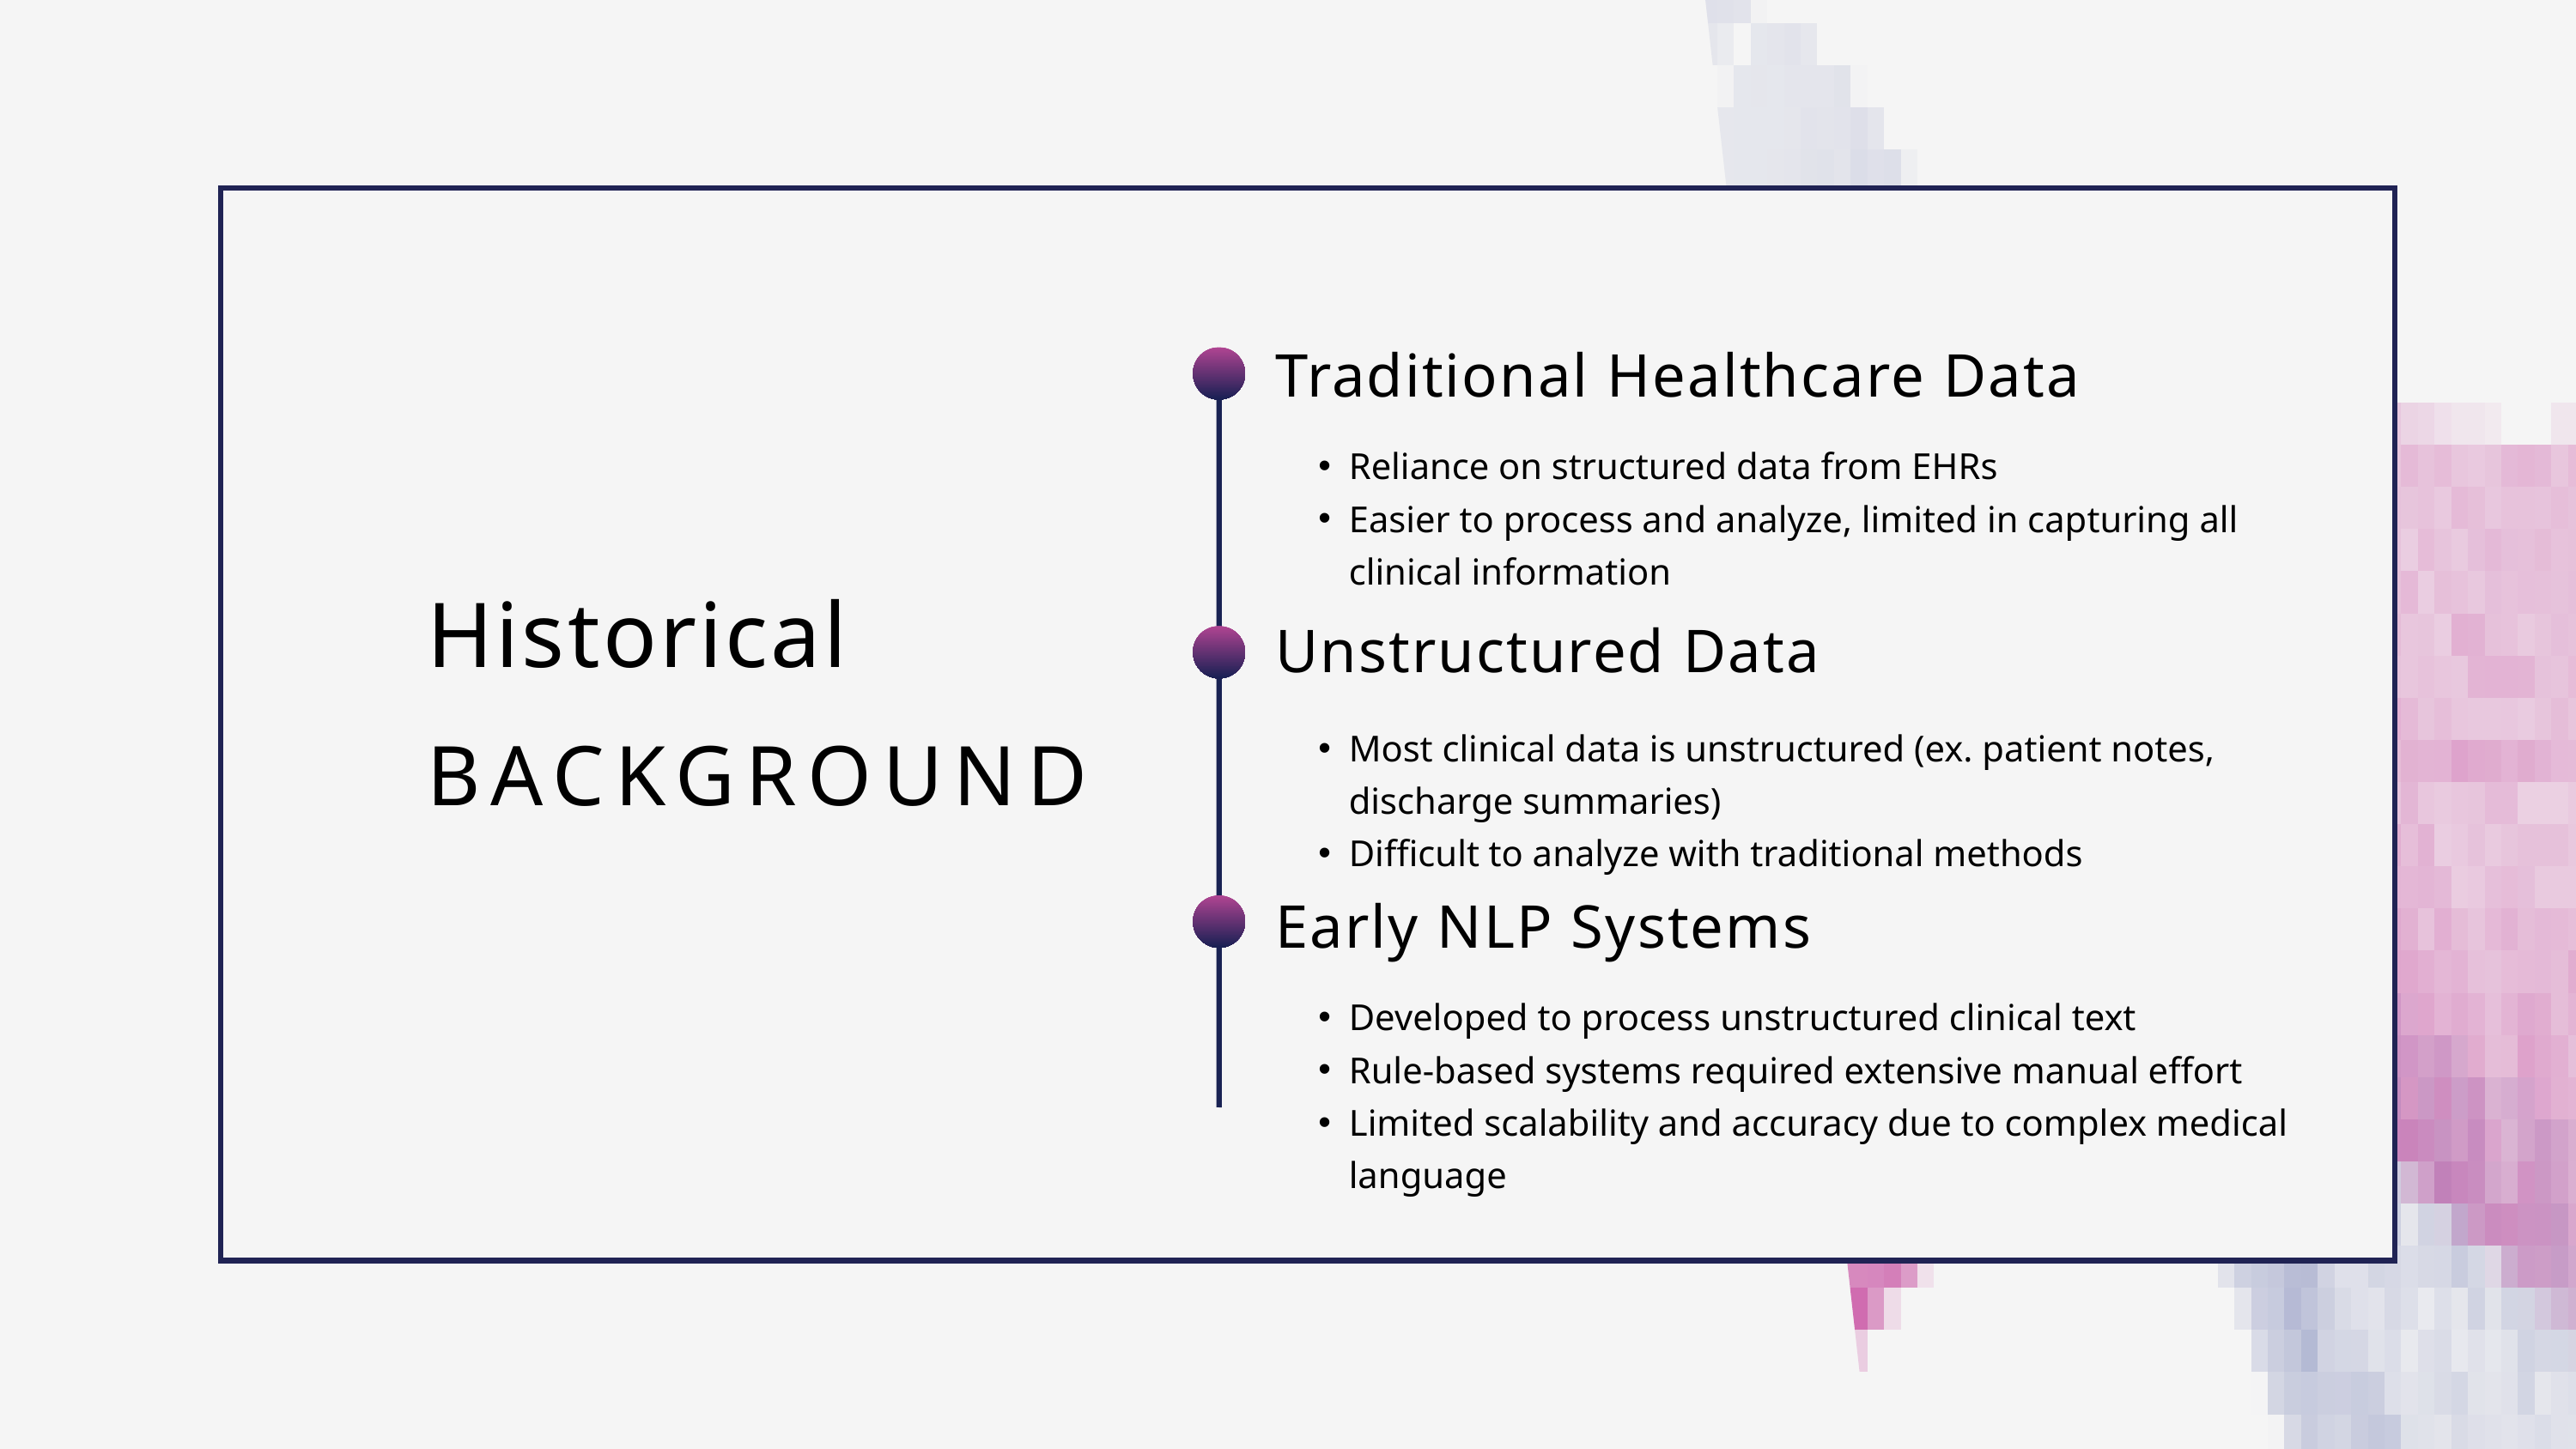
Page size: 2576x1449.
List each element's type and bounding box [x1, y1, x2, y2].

text_box [1705, 0, 2576, 1449]
text_box [1193, 347, 1246, 400]
text_box [220, 187, 2395, 1261]
text_box [1193, 626, 1246, 679]
text_box [1193, 895, 1246, 949]
